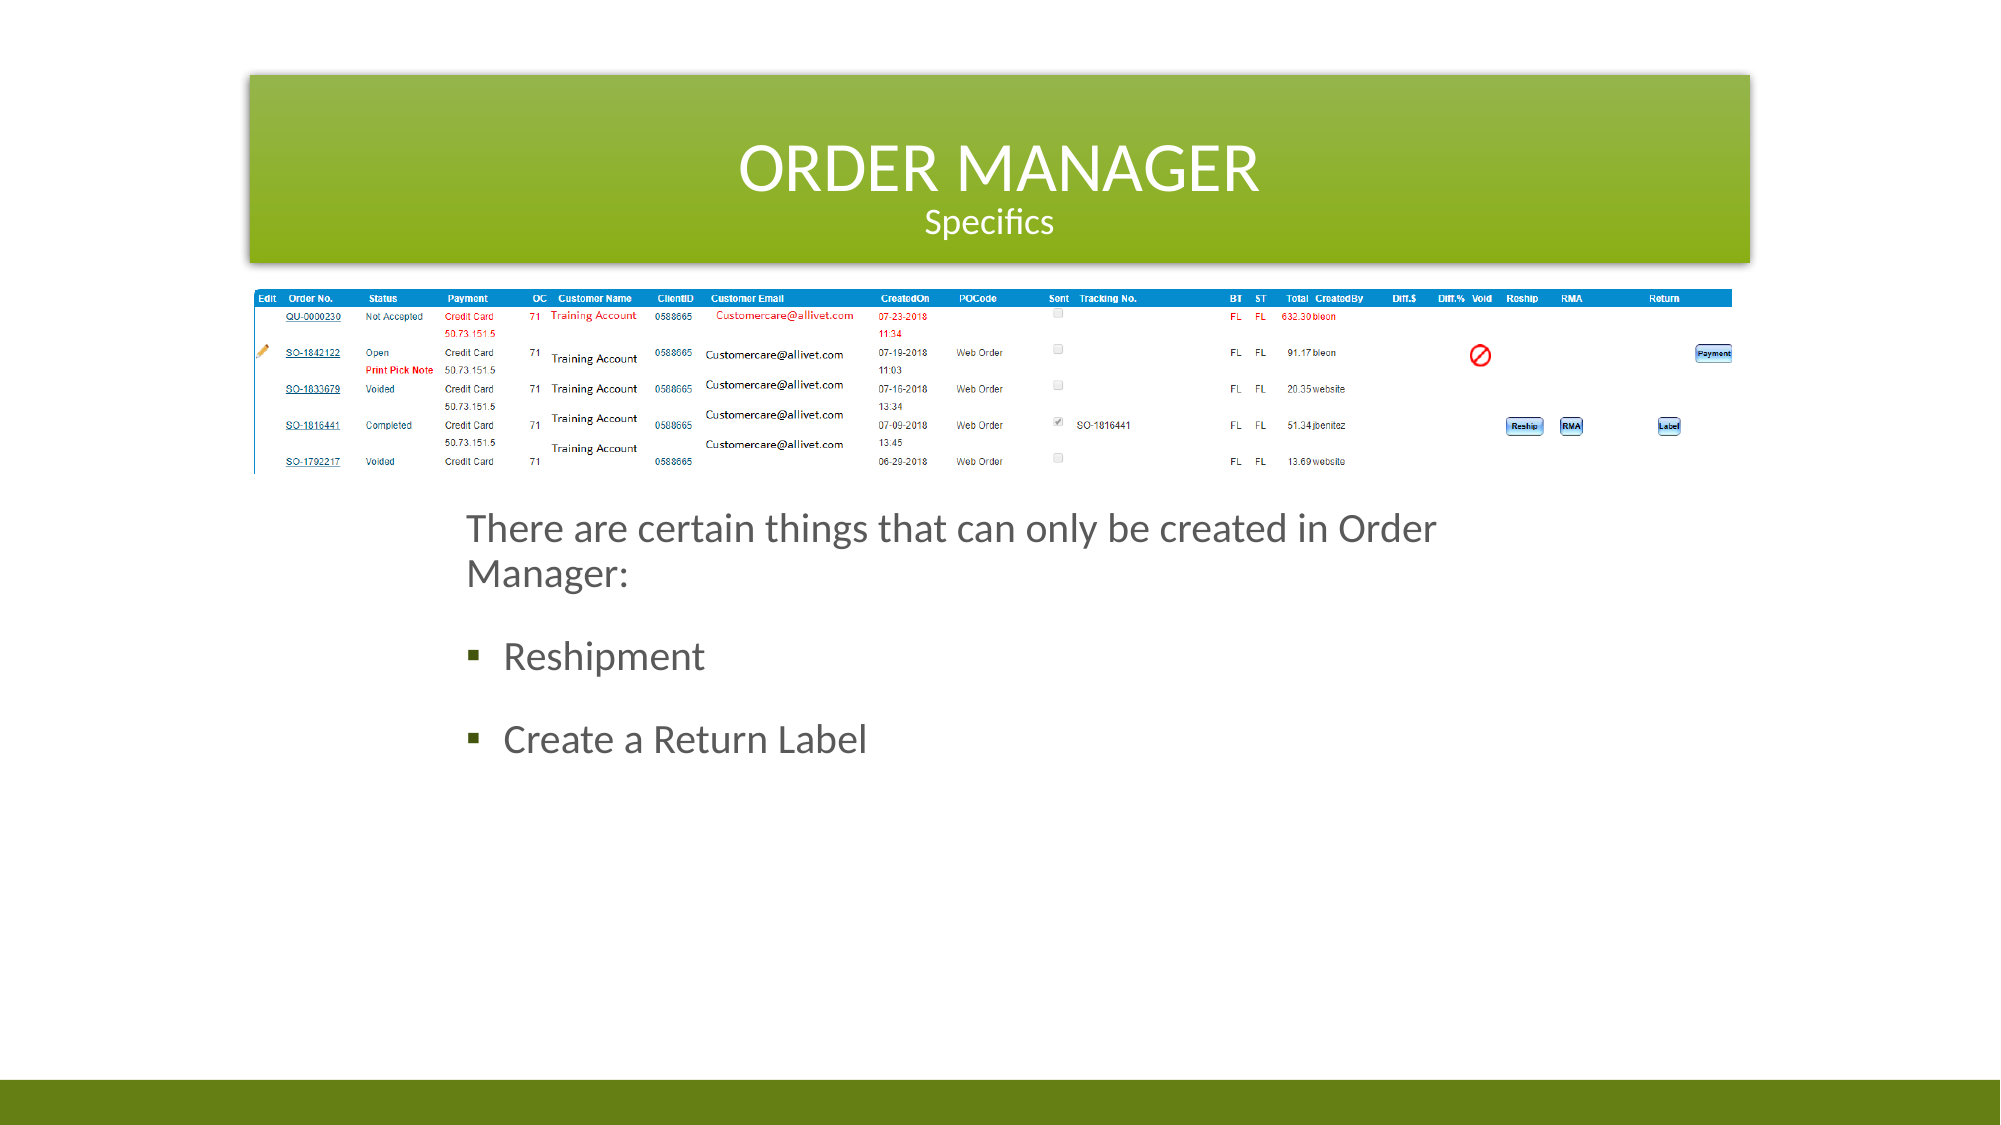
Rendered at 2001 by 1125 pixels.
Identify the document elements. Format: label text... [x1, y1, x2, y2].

picture [249, 288, 259, 474]
title Order Manager [249, 75, 1750, 263]
picture [1444, 296, 1453, 301]
list There are certain things that can only be created in Order Manager: Reshipment Create a Return Label [443, 499, 1475, 801]
picture [769, 296, 783, 301]
text_box Specifics [909, 189, 1387, 250]
picture [256, 308, 1732, 474]
picture [1100, 296, 1108, 301]
picture [1341, 296, 1352, 301]
picture [679, 296, 688, 301]
picture [1398, 296, 1407, 301]
picture [455, 297, 469, 302]
picture [319, 296, 330, 301]
picture [1296, 296, 1307, 301]
